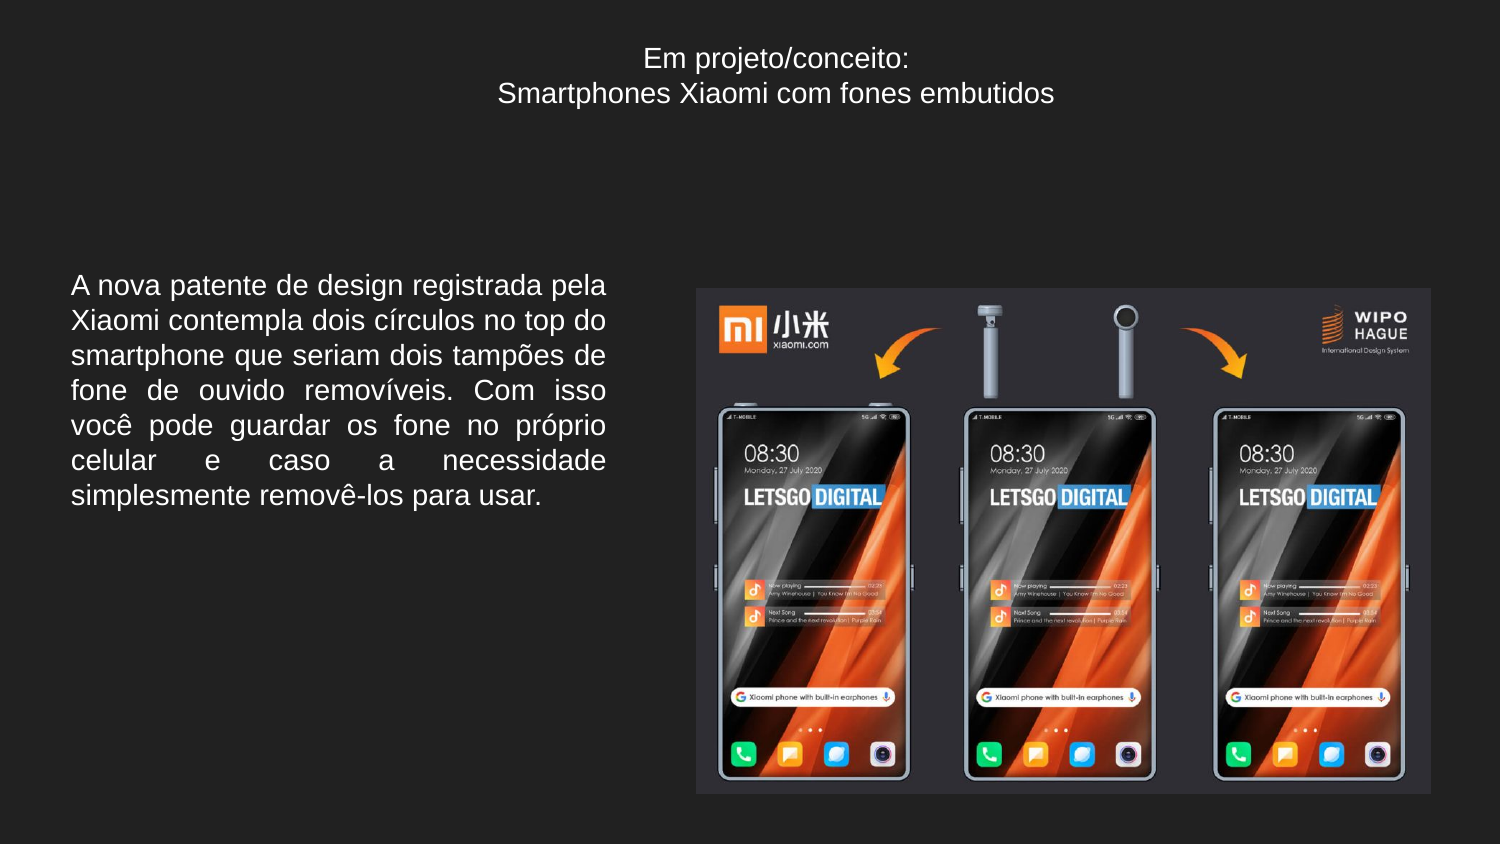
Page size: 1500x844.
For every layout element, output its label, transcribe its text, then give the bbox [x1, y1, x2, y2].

title Em projeto/conceito: Smartphones Xiaomi com fones embutidos [308, 22, 1254, 159]
text_box A nova patente de design registrada pela Xiaomi contempla dois círculos no top do smartphone que seriam dois tampões de fone de ouvido removíveis. Com isso você pode guardar os fone no próprio celular e caso a necessidade simplesmente removê-los para usar. [55, 251, 623, 562]
picture [696, 288, 1432, 794]
